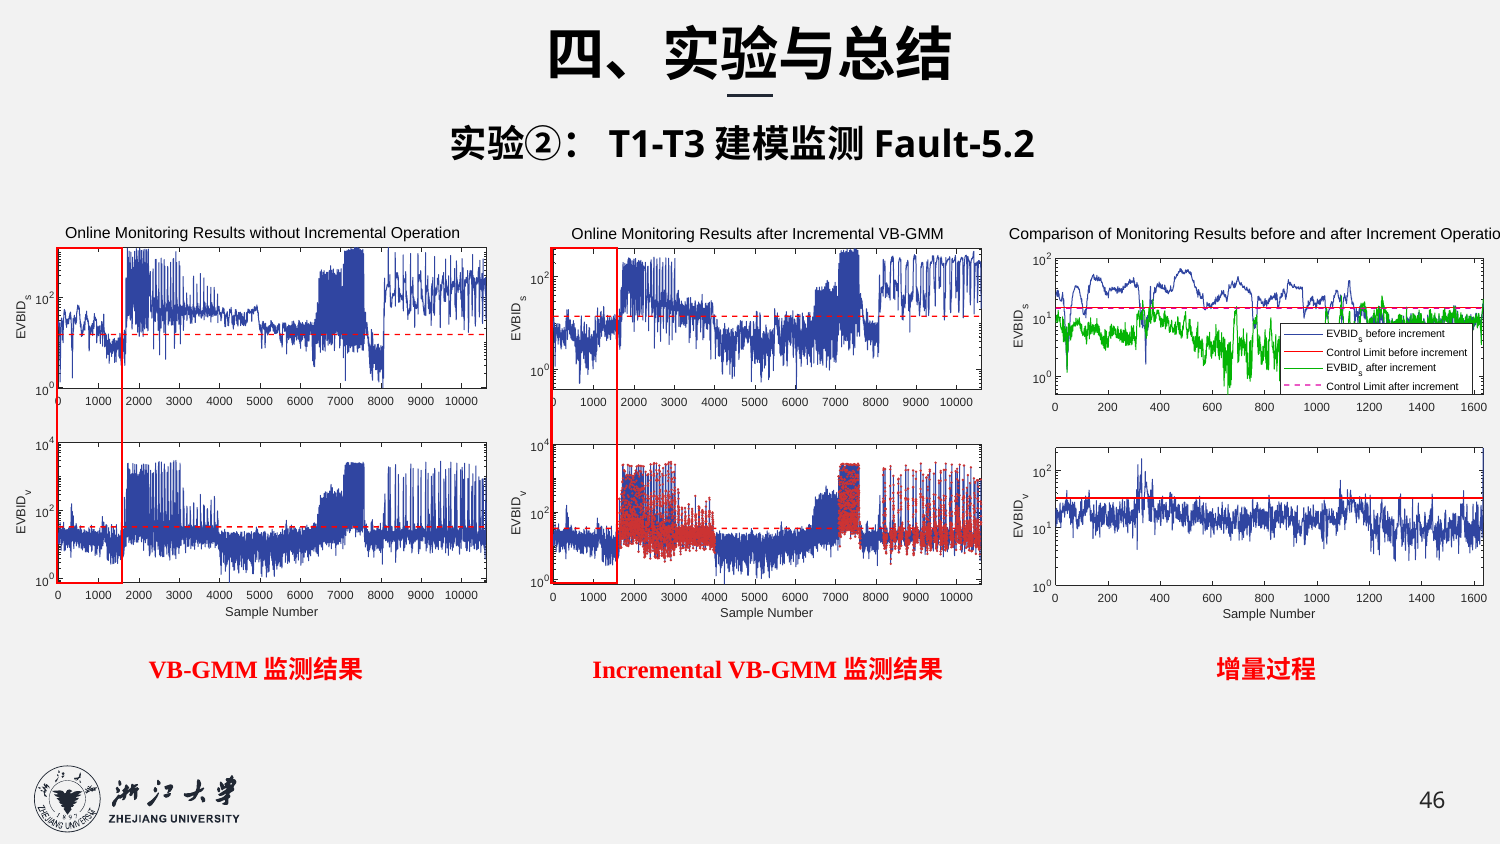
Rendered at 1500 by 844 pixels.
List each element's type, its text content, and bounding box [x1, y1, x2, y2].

text_box 四、实验与总结 [531, 10, 969, 95]
slide_number 46 [1123, 778, 1461, 824]
picture [0, 213, 1500, 629]
text_box VB-GMM监测结果 [133, 645, 379, 691]
text_box 增量过程 [1201, 645, 1331, 691]
text_box Incremental VB-GMM监测结果 [577, 645, 959, 691]
text_box 实验②：T1-T3建模监测Fault-5.2 [434, 113, 1066, 173]
